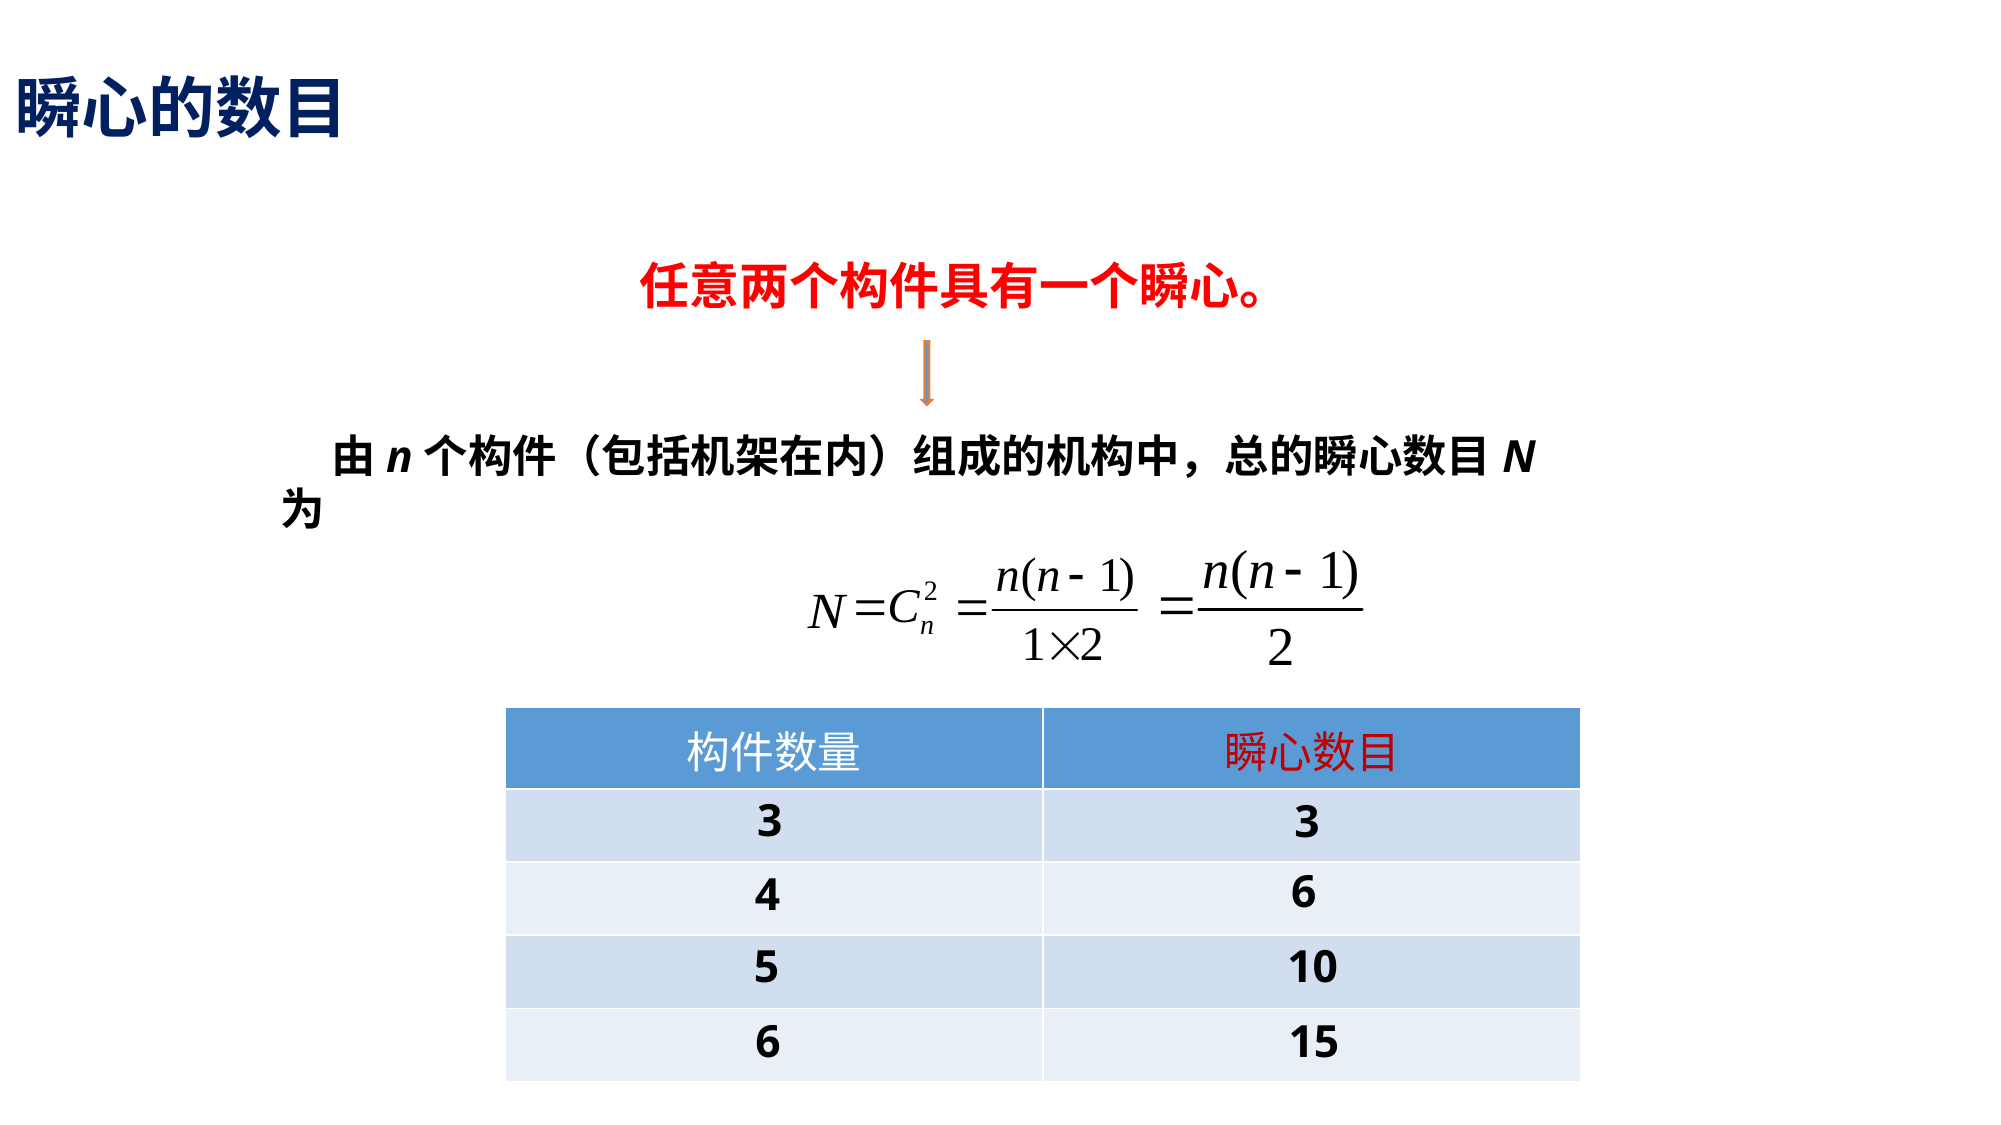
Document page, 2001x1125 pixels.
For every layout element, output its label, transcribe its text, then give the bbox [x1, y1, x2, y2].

text_box 4 [739, 858, 819, 927]
table_cell [506, 1009, 1042, 1081]
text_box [1146, 536, 1375, 678]
title 瞬心的数目 [0, 2, 1725, 220]
text_box 5 [738, 931, 817, 1000]
table_cell [1044, 1009, 1580, 1081]
text_box 任意两个构件具有一个瞬心。 [624, 247, 1282, 323]
table_cell [506, 936, 1042, 1008]
text_box 15 [1273, 1005, 1364, 1074]
text_box 3 [1279, 785, 1358, 854]
text_box [919, 340, 935, 407]
table_cell [1044, 863, 1580, 934]
table_header 构件数量 [506, 708, 1042, 788]
text_box 6 [1276, 855, 1355, 924]
text_box 3 [742, 784, 821, 853]
text_box 由n个构件（包括机架在内）组成的机构中，总的瞬心数目N 为 [265, 420, 1594, 543]
text_box 10 [1272, 931, 1363, 1000]
table_header 瞬心数目 [1044, 708, 1580, 788]
table_cell [506, 790, 1042, 861]
table_cell [506, 863, 1042, 934]
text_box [843, 545, 1147, 671]
table_cell [1044, 790, 1580, 861]
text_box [796, 581, 843, 641]
table_cell [1044, 936, 1580, 1008]
text_box 6 [740, 1005, 831, 1074]
